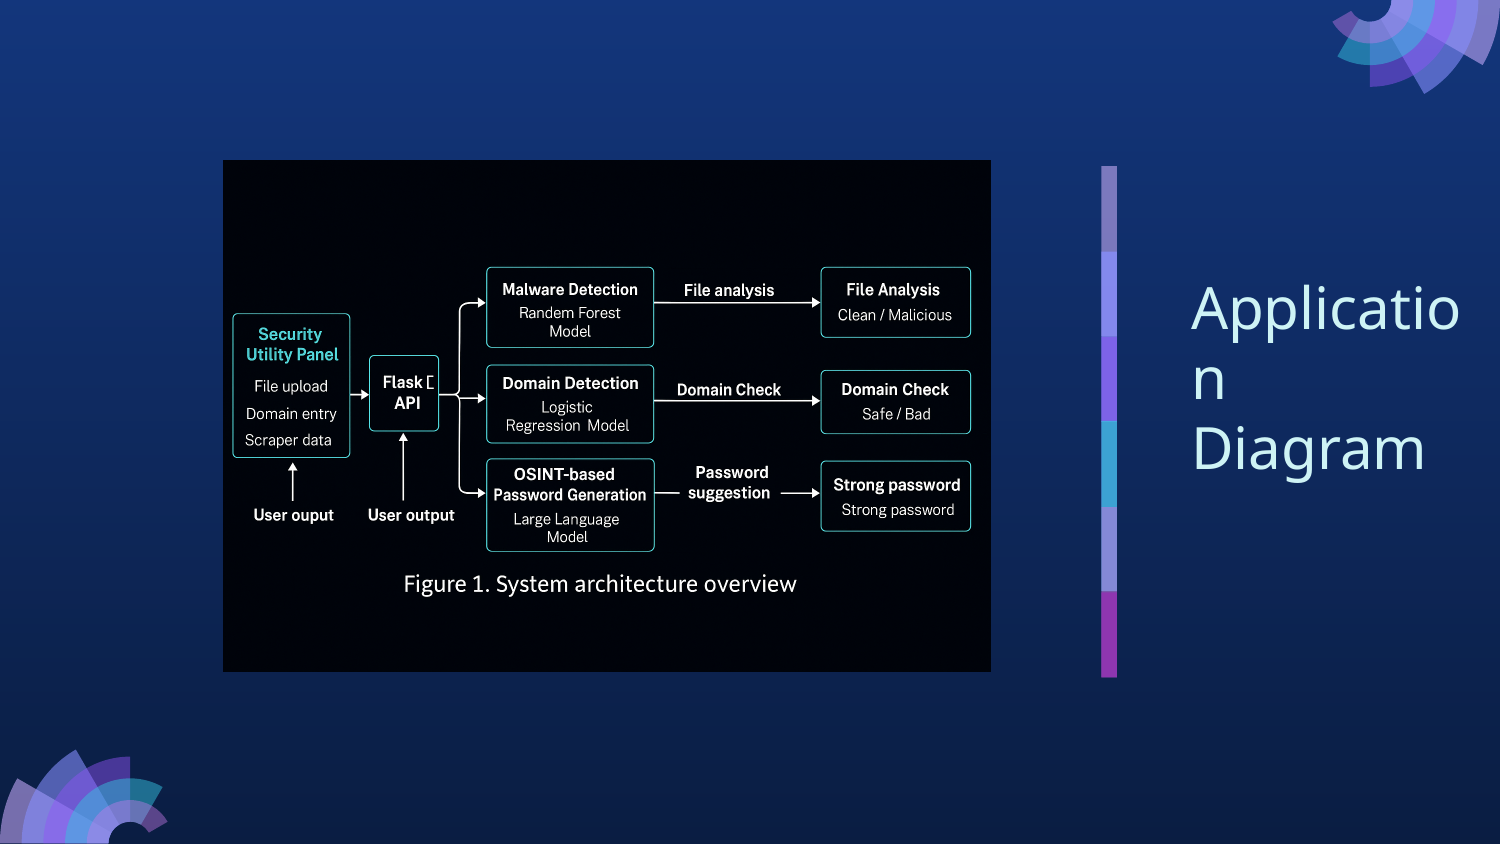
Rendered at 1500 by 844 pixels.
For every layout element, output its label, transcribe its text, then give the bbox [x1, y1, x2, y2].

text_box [1100, 165, 1118, 678]
title Application Diagram [1175, 336, 1489, 496]
picture [223, 160, 991, 672]
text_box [0, 749, 168, 844]
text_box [1331, 0, 1500, 95]
